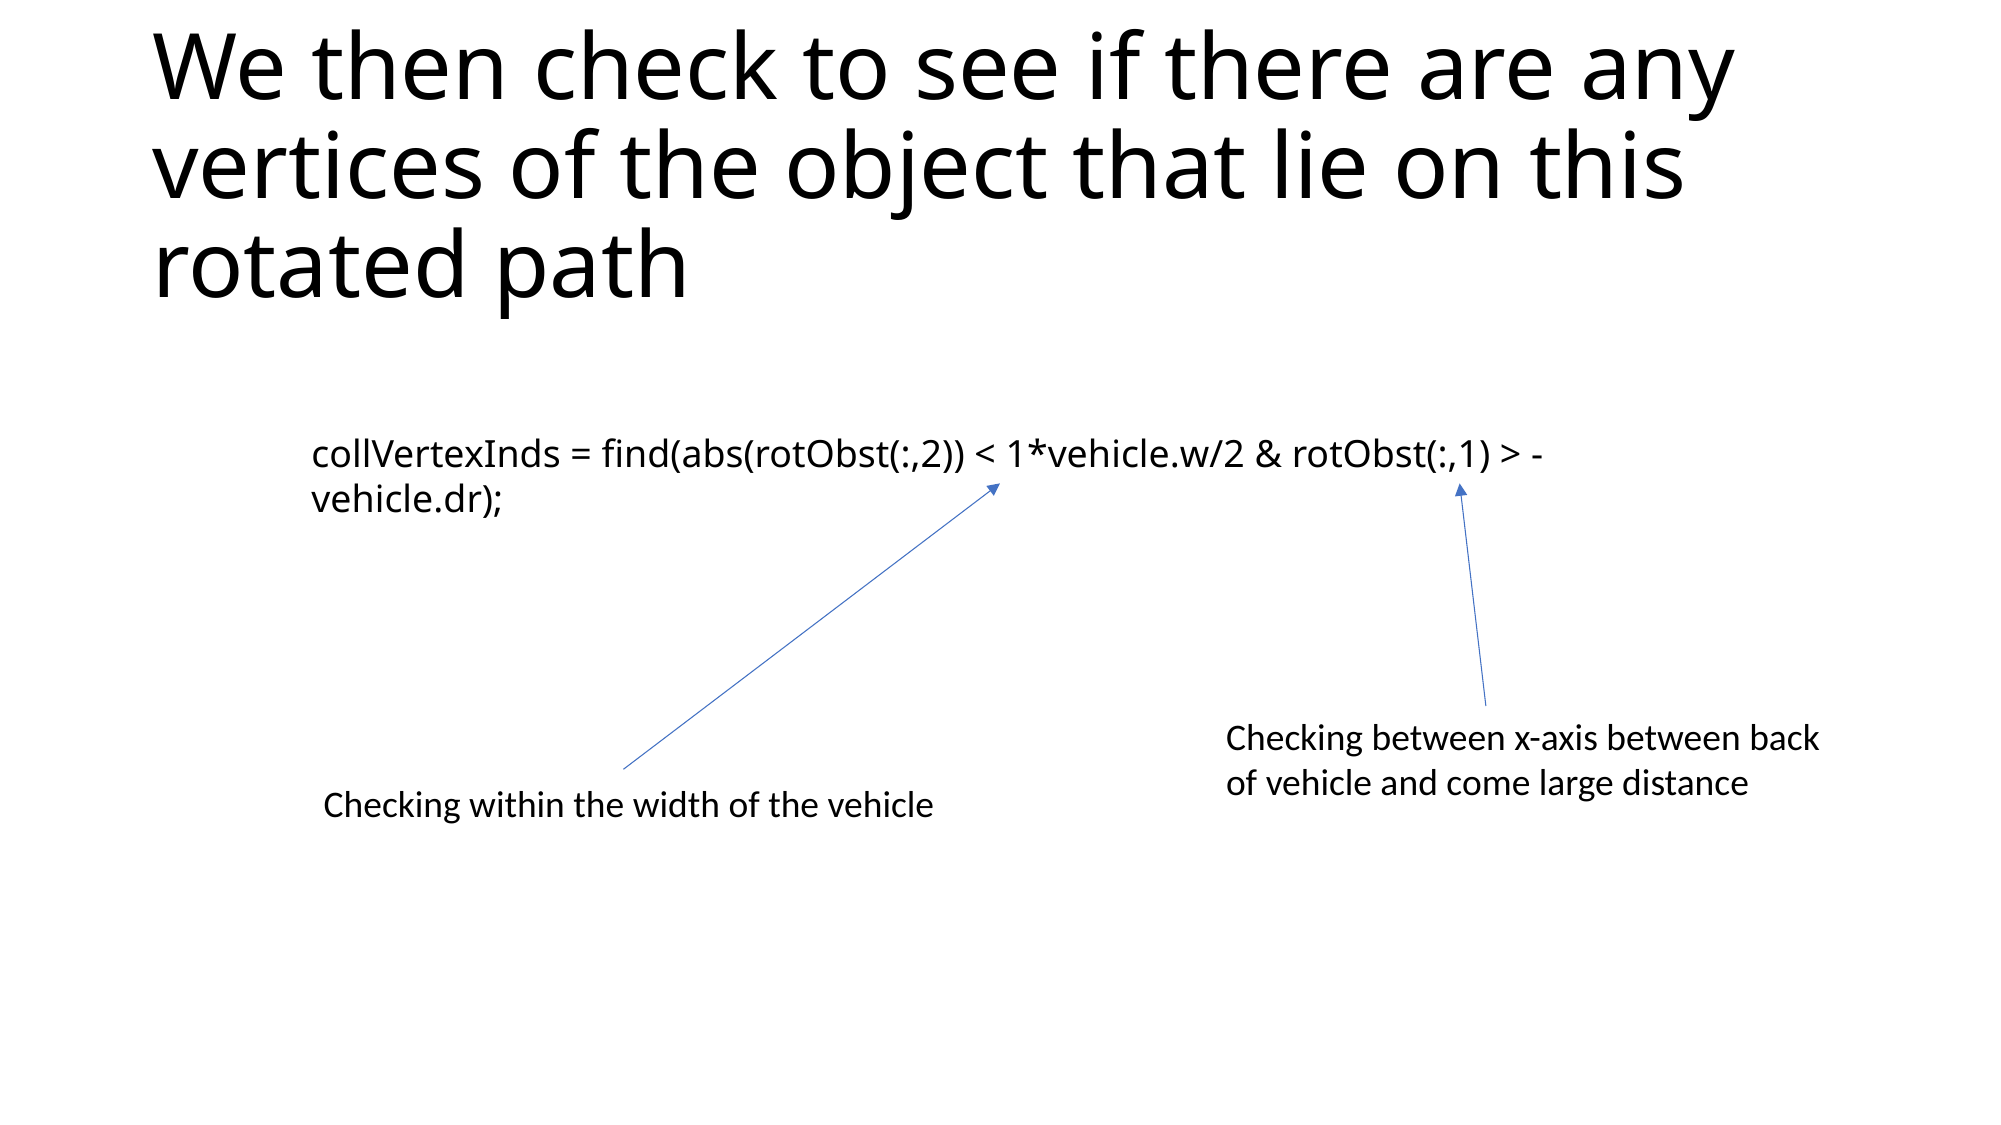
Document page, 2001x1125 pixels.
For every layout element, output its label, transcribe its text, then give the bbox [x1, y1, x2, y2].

title We then check to see if there are any vertices of the object that lie on this rotated path [137, 59, 1863, 278]
text_box collVertexInds = find(abs(rotObst(:,2)) < 1*vehicle.w/2 & rotObst(:,1) > -vehicle.dr); [296, 422, 1612, 528]
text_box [623, 483, 1000, 770]
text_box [1459, 483, 1486, 706]
text_box Checking within the width of the vehicle [308, 772, 950, 833]
text_box Checking between x-axis between back of vehicle and come large distance [1211, 705, 1861, 811]
